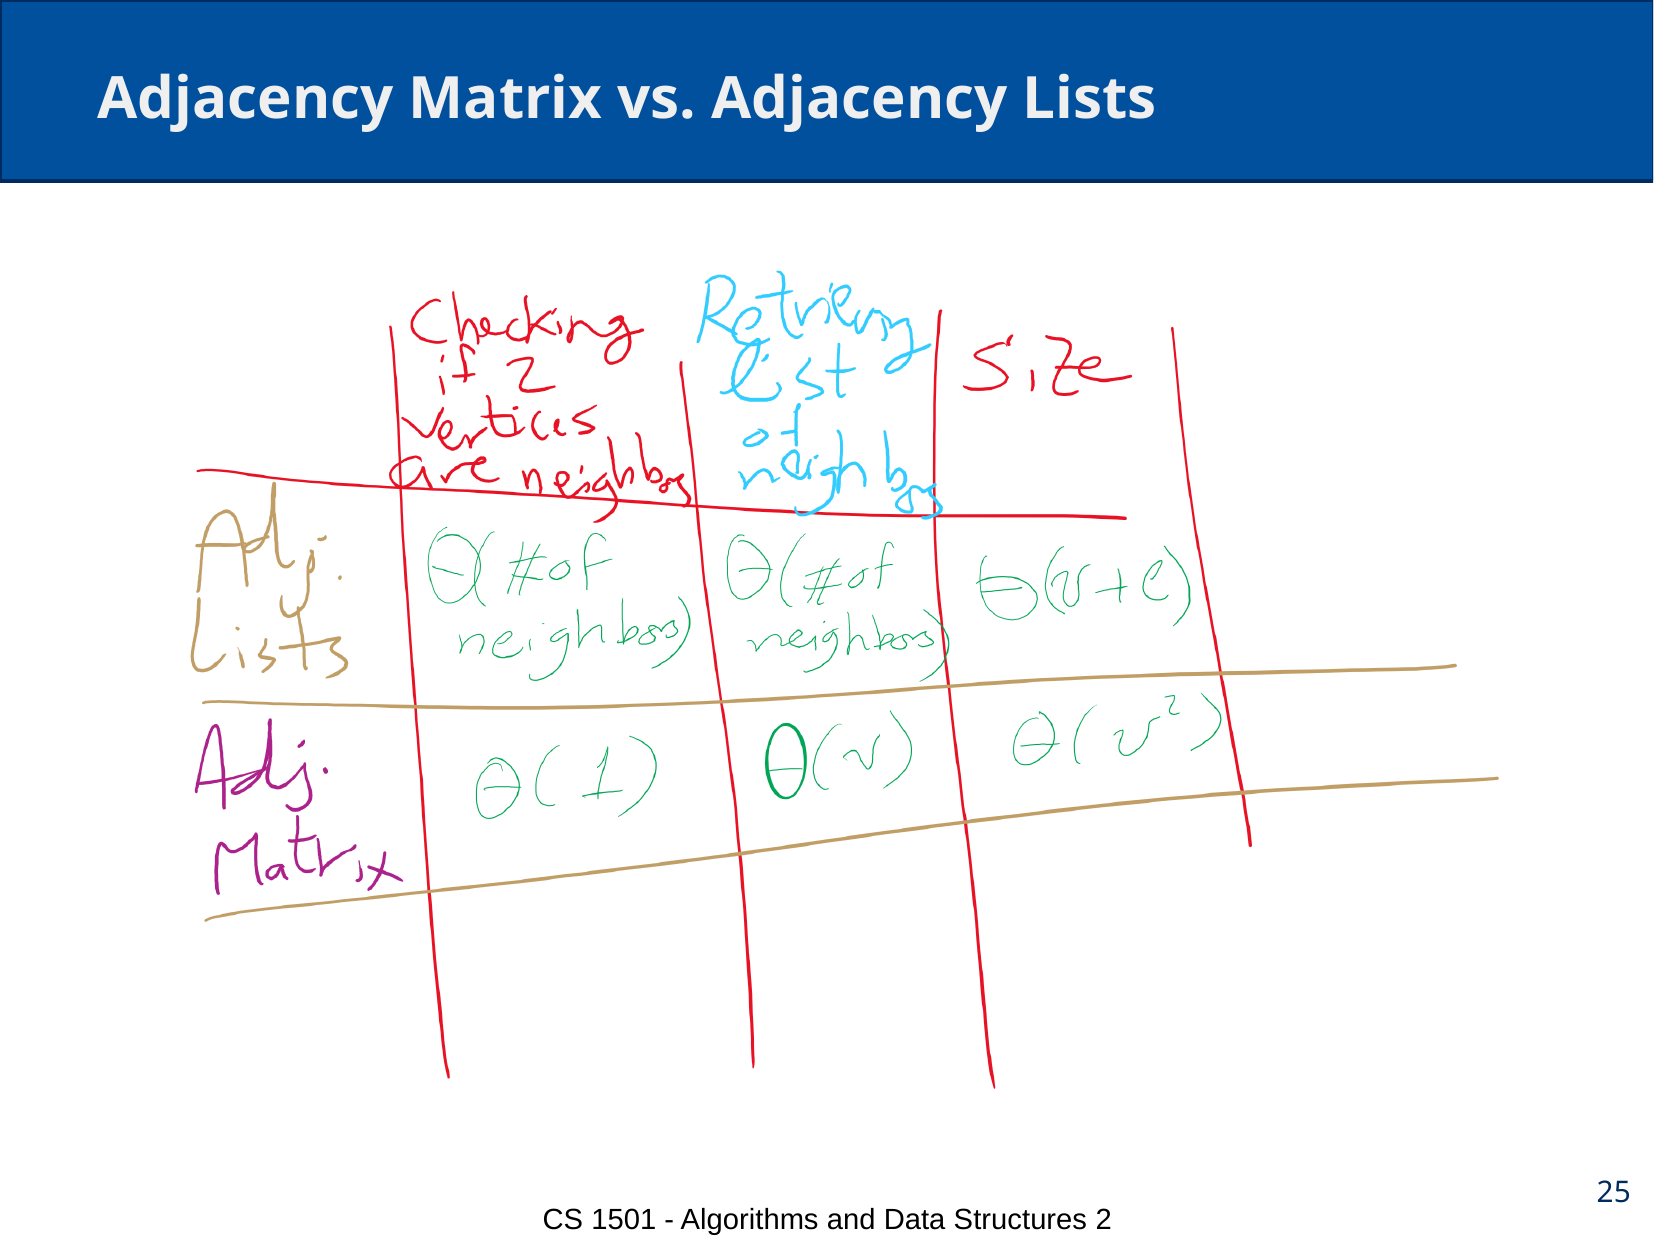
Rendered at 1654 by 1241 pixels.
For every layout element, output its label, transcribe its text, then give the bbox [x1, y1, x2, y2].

footer CS 1501 - Algorithms and Data Structures 2 [423, 1202, 1232, 1241]
picture [180, 260, 1508, 1146]
title Adjacency Matrix vs. Adjacency Lists [82, 35, 1571, 146]
slide_number 25 [1546, 1145, 1647, 1241]
